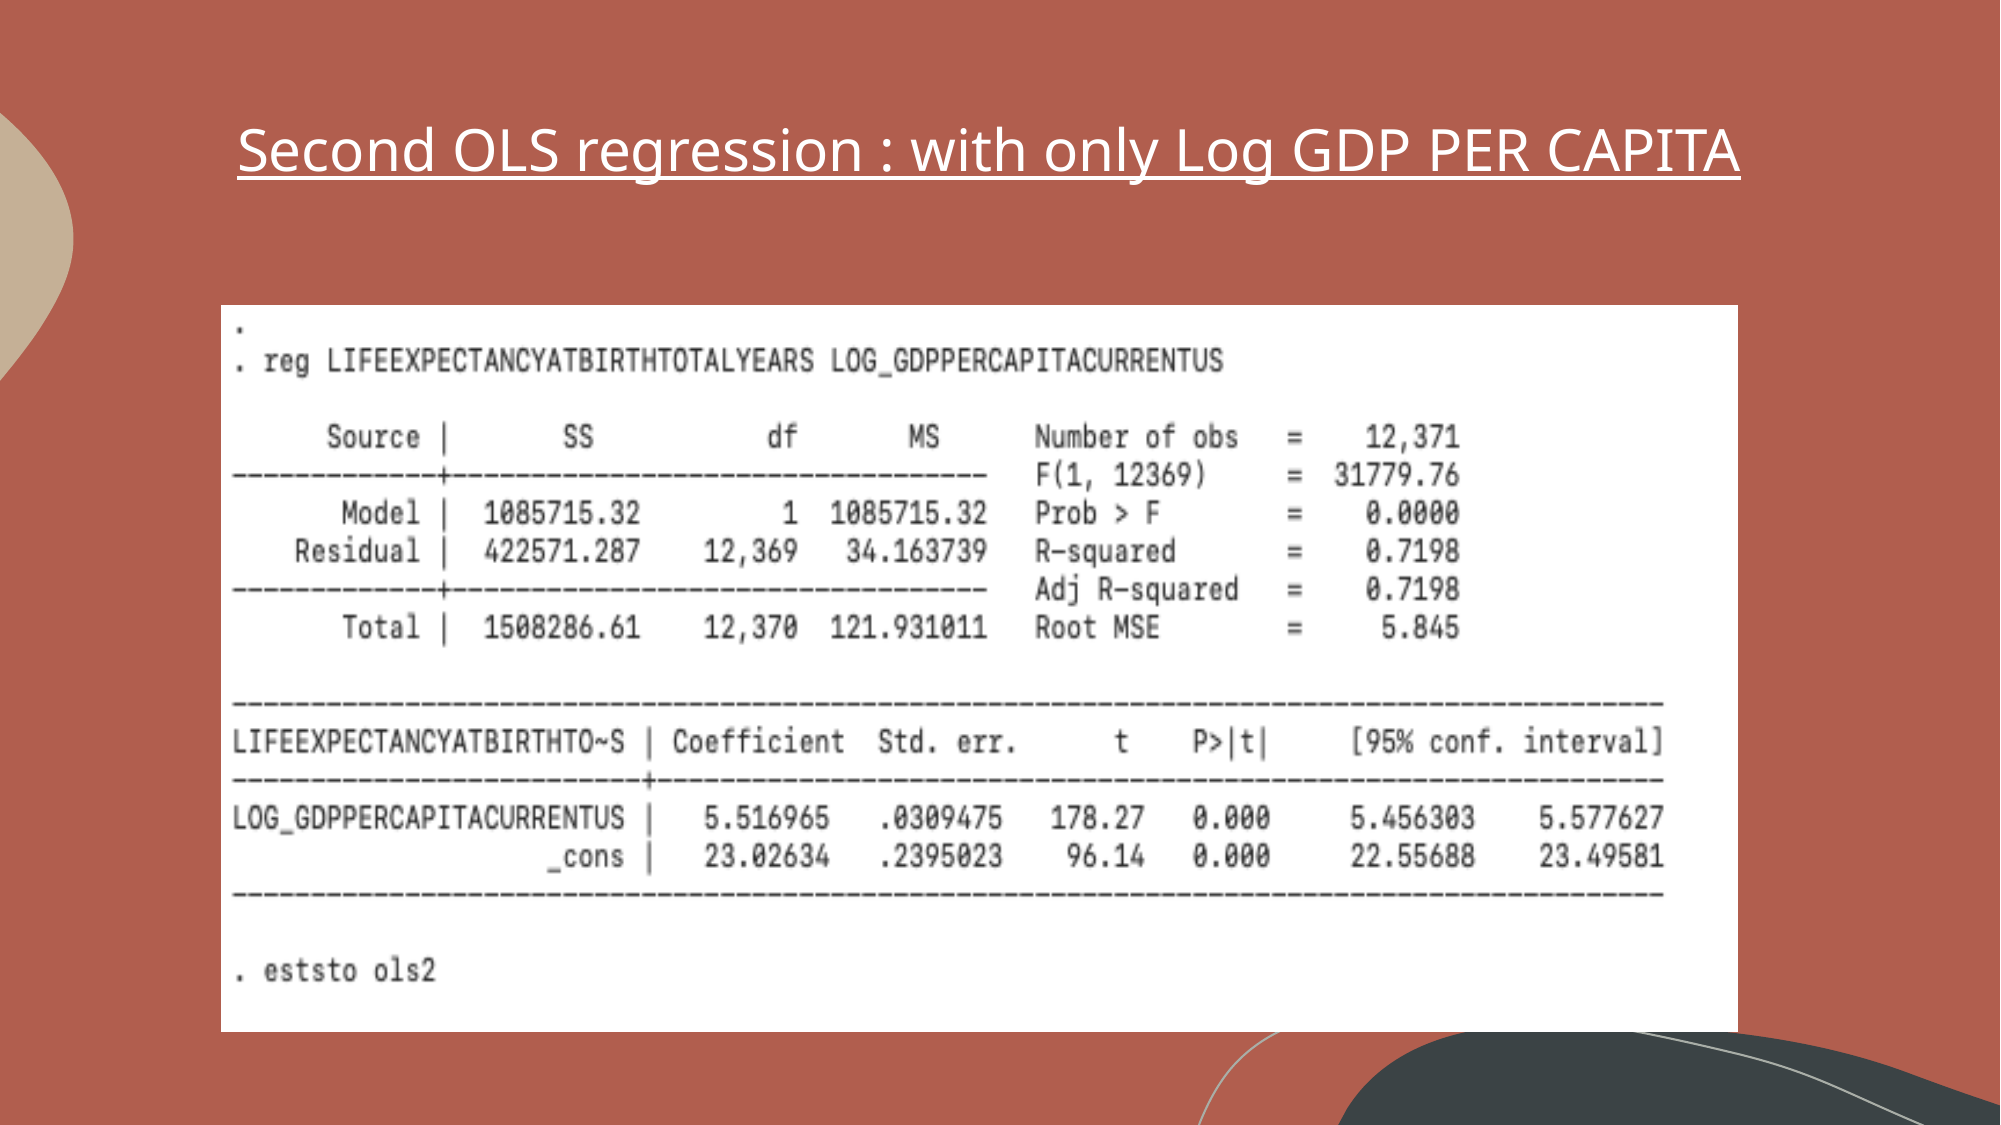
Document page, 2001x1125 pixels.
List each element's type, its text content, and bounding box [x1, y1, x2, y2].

title Second OLS regression : with only Log GDP PER CAPITA [221, 93, 1972, 212]
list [221, 305, 1738, 1032]
